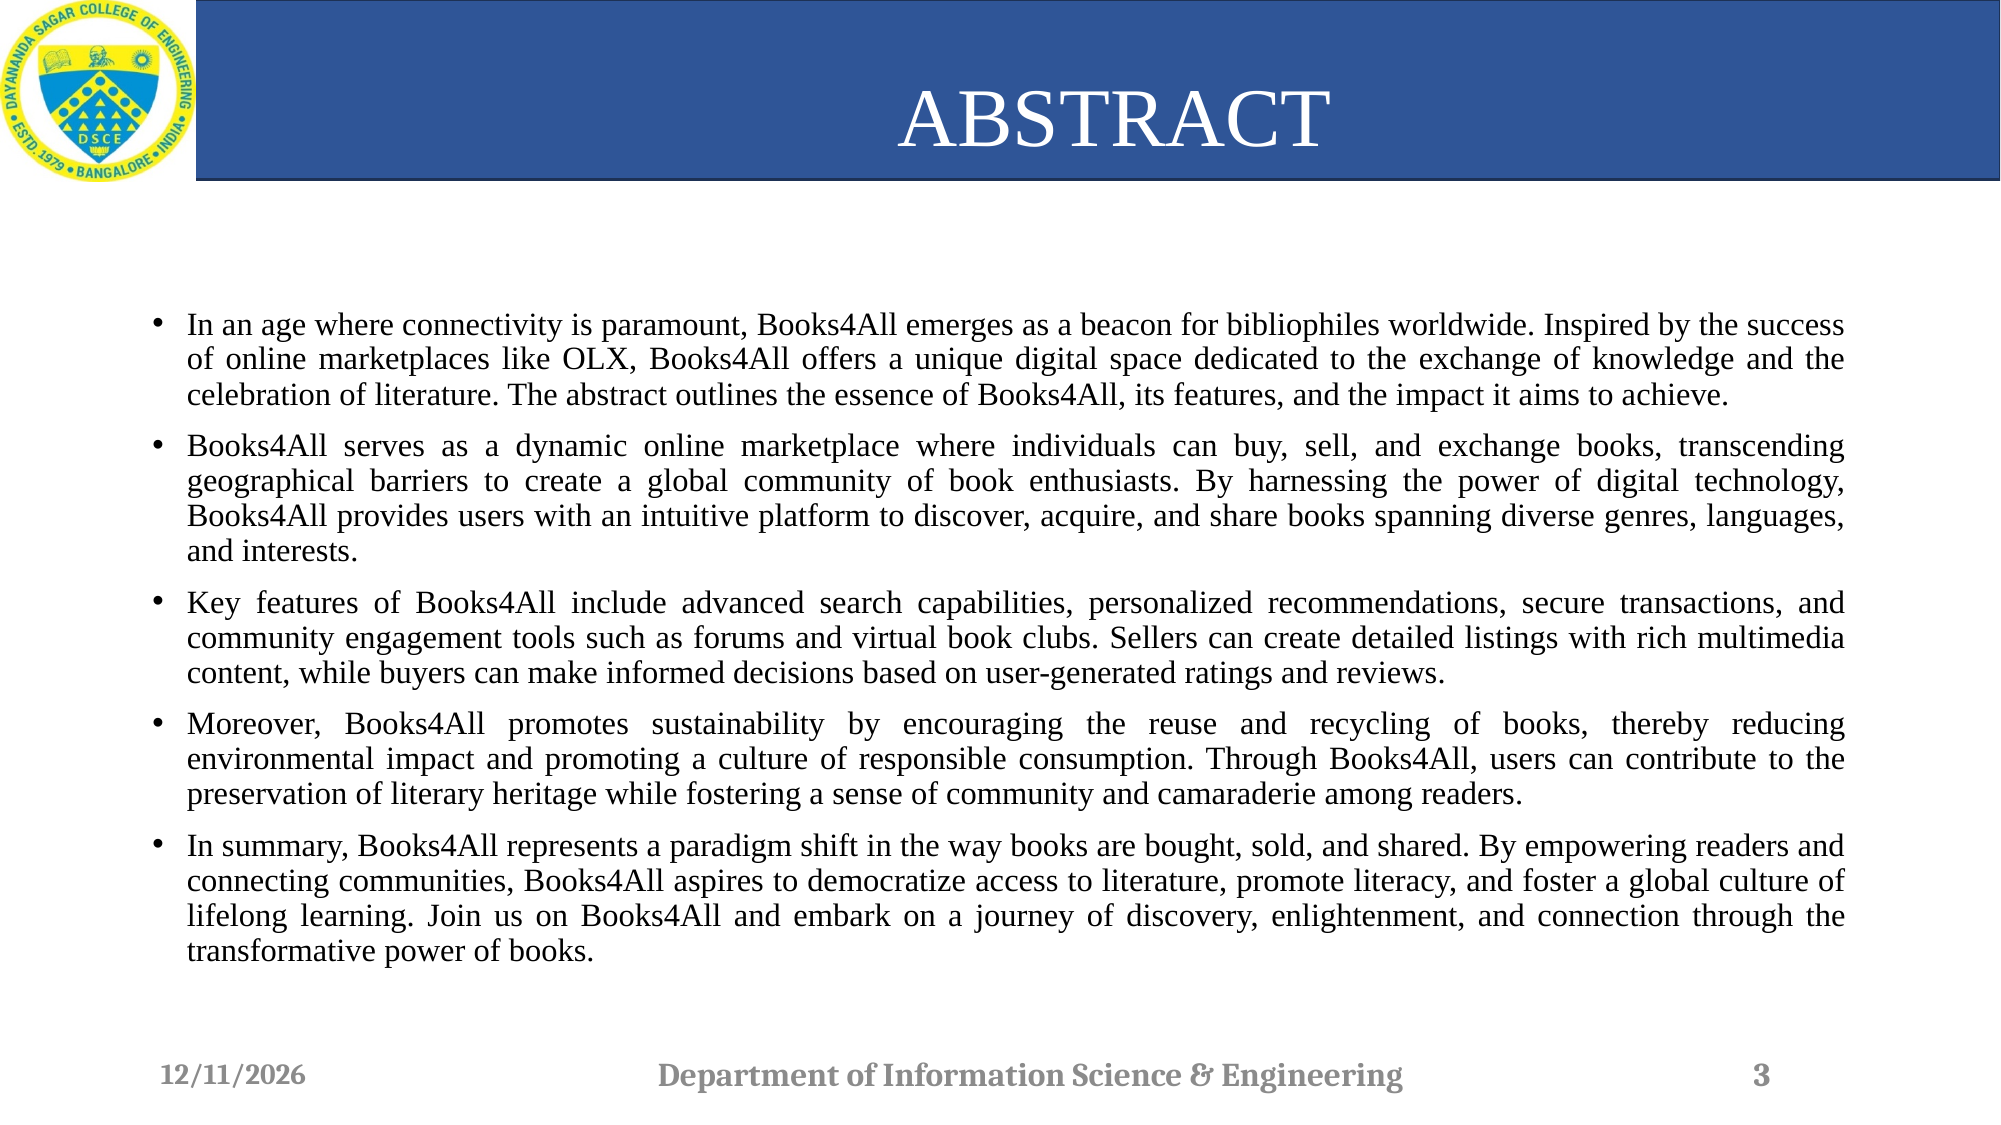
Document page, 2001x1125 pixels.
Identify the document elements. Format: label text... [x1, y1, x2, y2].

list In an age where connectivity is paramount, Books4All emerges as a beacon for bibliophiles worldwide. Inspired by the success of online marketplaces like OLX, Books4All offers a unique digital space dedicated to the exchange of knowledge and the celebration of literature. The abstract outlines the essence of Books4All, its features, and the impact it aims to achieve. Books4All serves as a dynamic online marketplace where individuals can buy, sell, and exchange books, transcending geographical barriers to create a global community of book enthusiasts. By harnessing the power of digital technology, Books4All provides users with an intuitive platform to discover, acquire, and share books spanning diverse genres, languages, and interests. Key features of Books4All include advanced search capabilities, personalized recommendations, secure transactions, and community engagement tools such as forums and virtual book clubs. Sellers can create detailed listings with rich multimedia content, while buyers can make informed decisions based on user-generated ratings and reviews. Moreover, Books4All promotes sustainability by encouraging the reuse and recycling of books, thereby reducing environmental impact and promoting a culture of responsible consumption. Through Books4All, users can contribute to the preservation of literary heritage while fostering a sense of community and camaraderie among readers. In summary, Books4All represents a paradigm shift in the way books are bought, sold, and shared. By empowering readers and connecting communities, Books4All aspires to democratize access to literature, promote literacy, and foster a global culture of lifelong learning. Join us on Books4All and embark on a journey of discovery, enlightenment, and connection through the transformative power of books. [137, 299, 1863, 1124]
picture [0, 0, 196, 182]
picture [96, 99, 105, 107]
title ABSTRACT [137, 59, 1863, 278]
picture [79, 111, 88, 119]
footer Department of Information Science & Engineering [610, 1042, 1452, 1103]
picture [96, 112, 105, 119]
slide_number 3 [1537, 1042, 1988, 1103]
picture [96, 123, 105, 131]
picture [79, 124, 88, 144]
picture [111, 111, 121, 119]
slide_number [8, 1042, 459, 1103]
